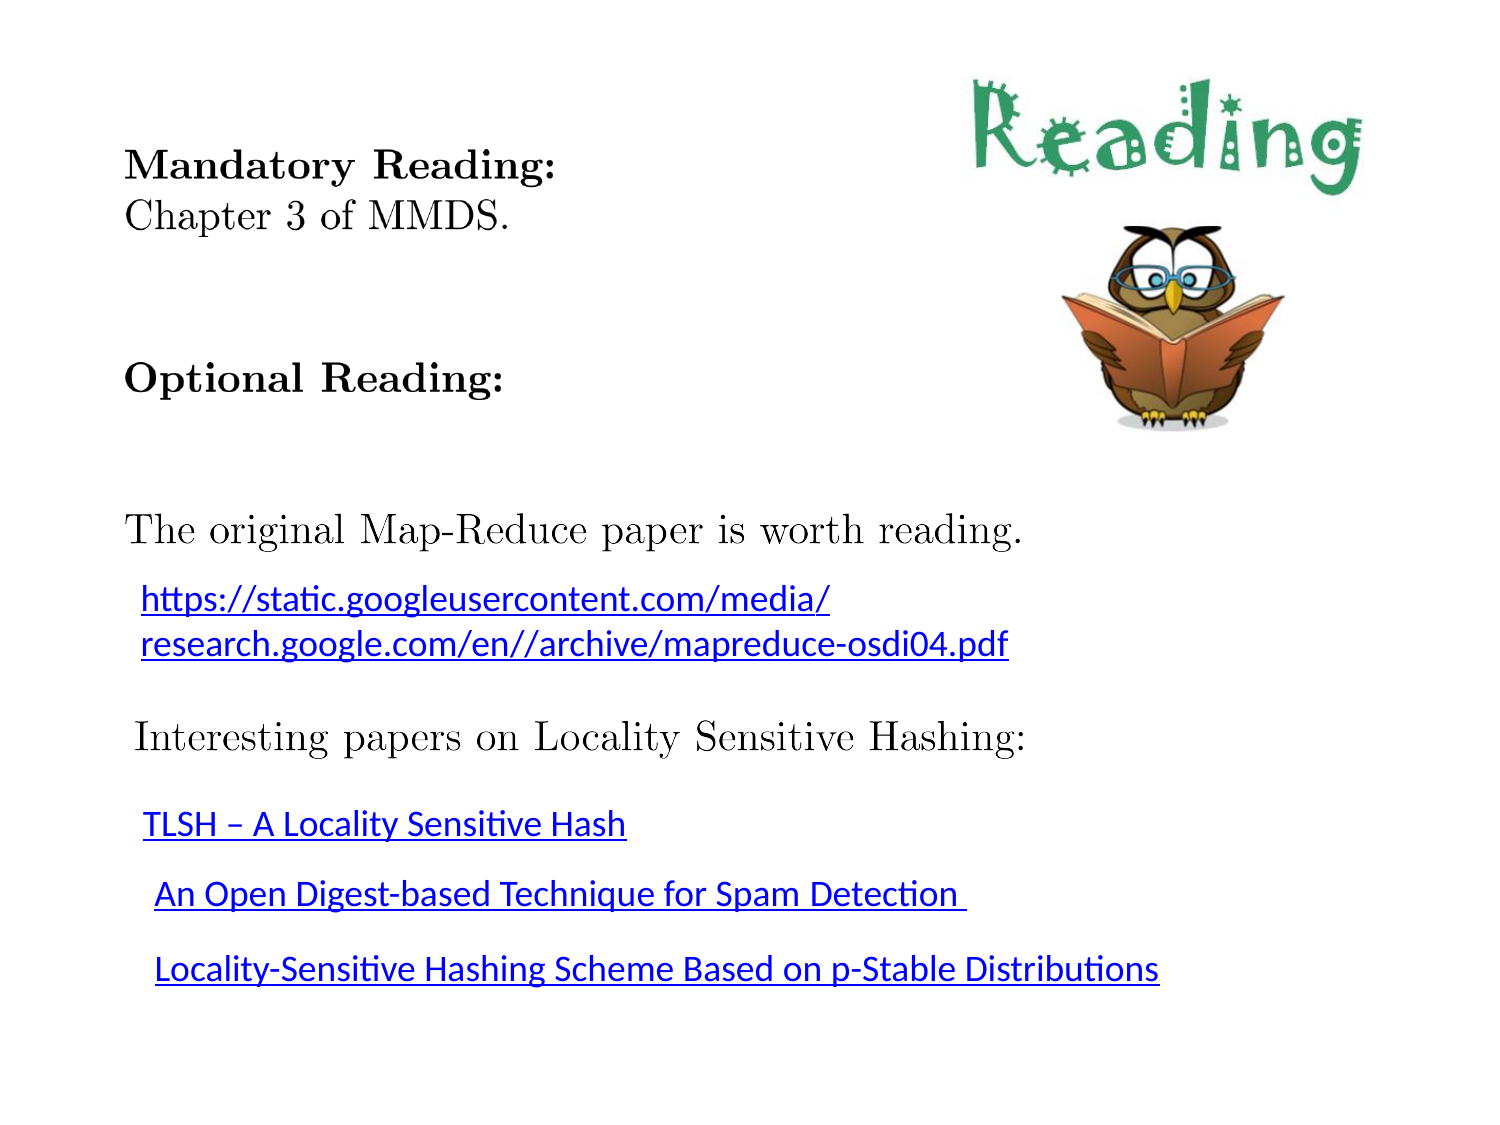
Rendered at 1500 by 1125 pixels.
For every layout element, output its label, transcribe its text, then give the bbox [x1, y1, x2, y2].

text_box Locality-Sensitive Hashing Scheme Based on p-Stable Distributions [139, 936, 1176, 996]
picture [926, 9, 1409, 462]
text_box An Open Digest-based Technique for Spam Detection [139, 861, 983, 921]
picture [124, 512, 1021, 552]
text_box https://static.googleusercontent.com/media/ research.google.com/en//archive/mapreduce-osdi04.pdf [125, 566, 1025, 717]
picture [124, 362, 501, 400]
text_box TLSH – A Locality Sensitive Hash [128, 791, 642, 852]
picture [124, 149, 553, 238]
picture [135, 720, 1023, 760]
